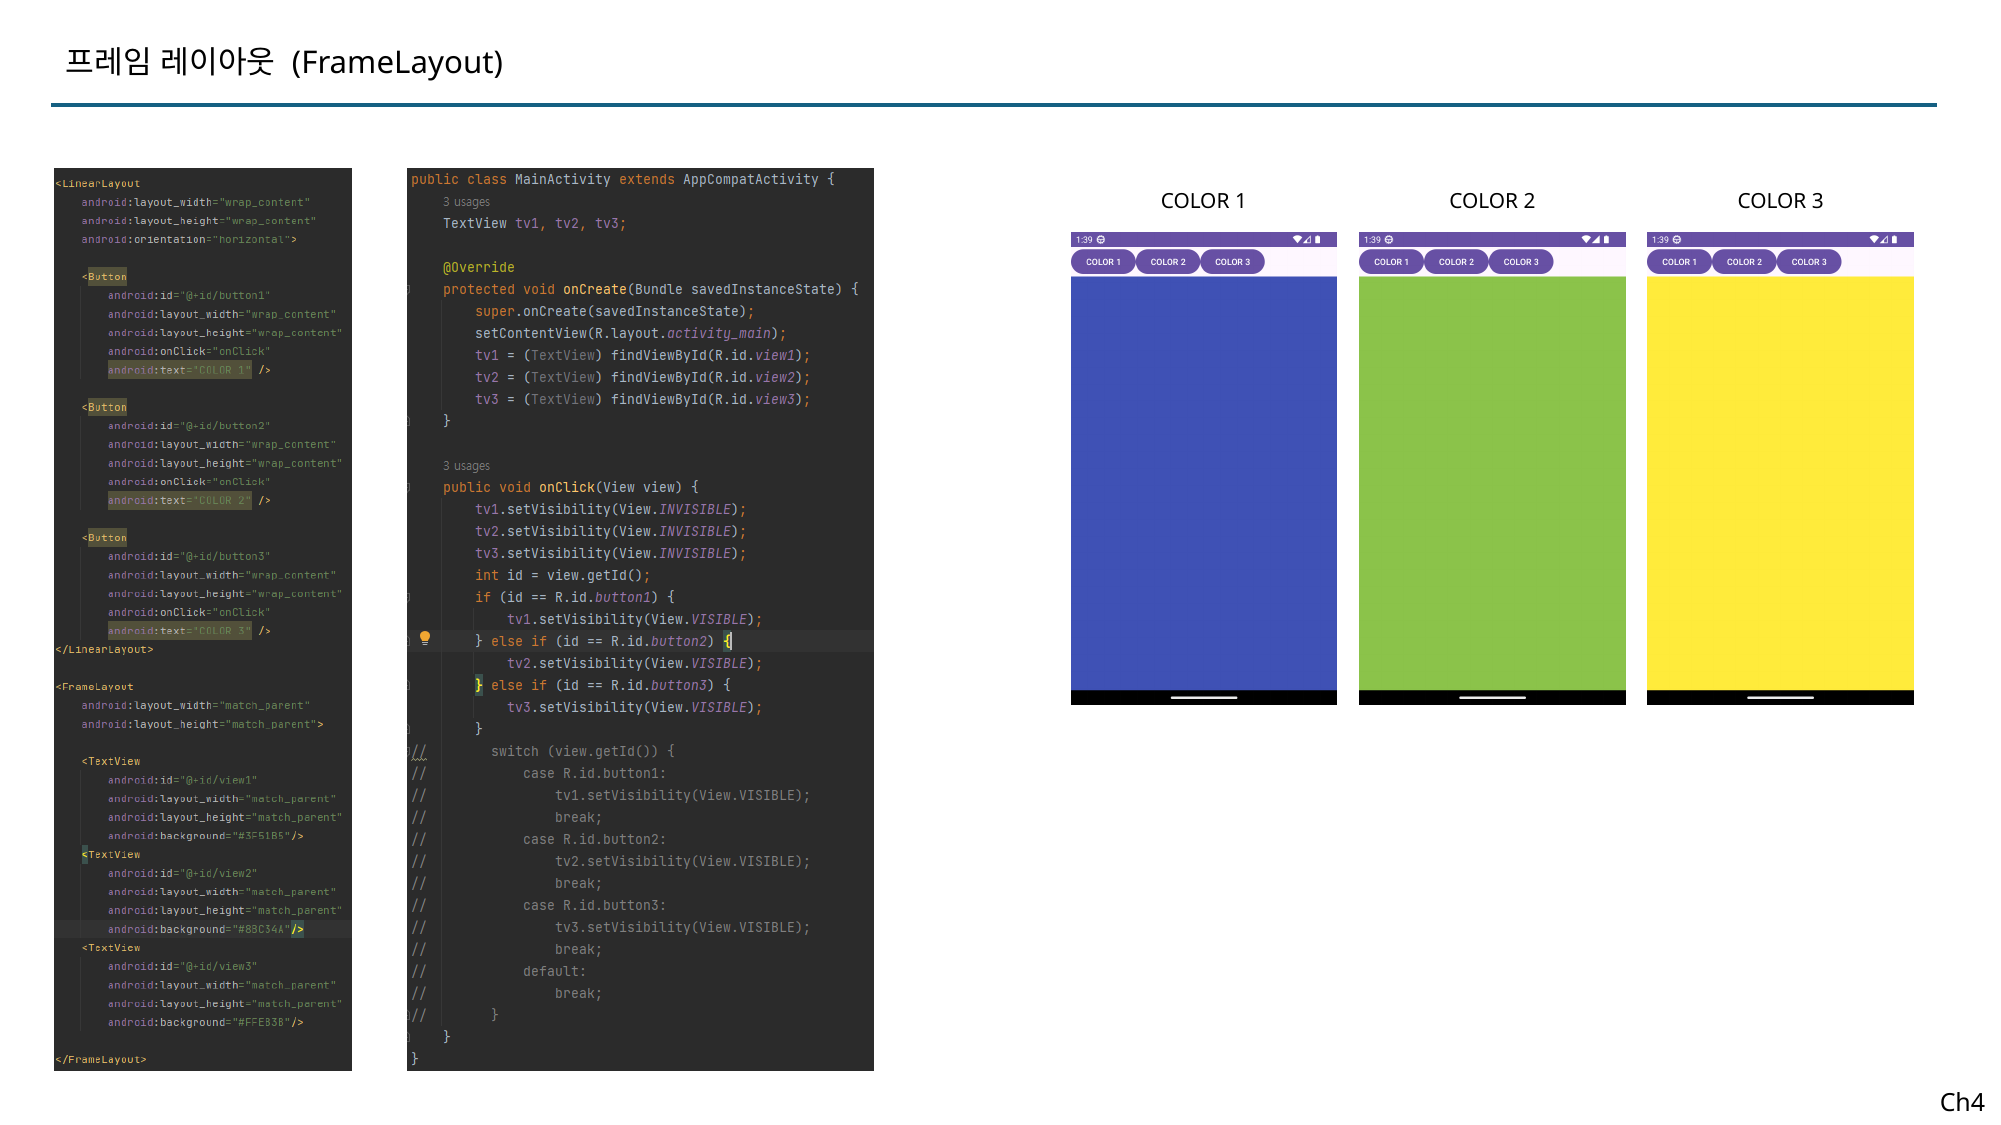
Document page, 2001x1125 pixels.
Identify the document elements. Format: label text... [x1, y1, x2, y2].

picture [1358, 231, 1626, 706]
text_box Ch4 [1913, 1079, 2000, 1125]
text_box COLOR 3 [1718, 168, 1844, 221]
text_box 프레임 레이아웃 (FrameLayout) [50, 34, 697, 87]
text_box COLOR 1 [1141, 168, 1267, 221]
picture [1070, 231, 1338, 706]
picture [407, 167, 874, 1072]
text_box COLOR 2 [1429, 168, 1555, 221]
picture [54, 167, 353, 1072]
picture [1647, 231, 1914, 706]
